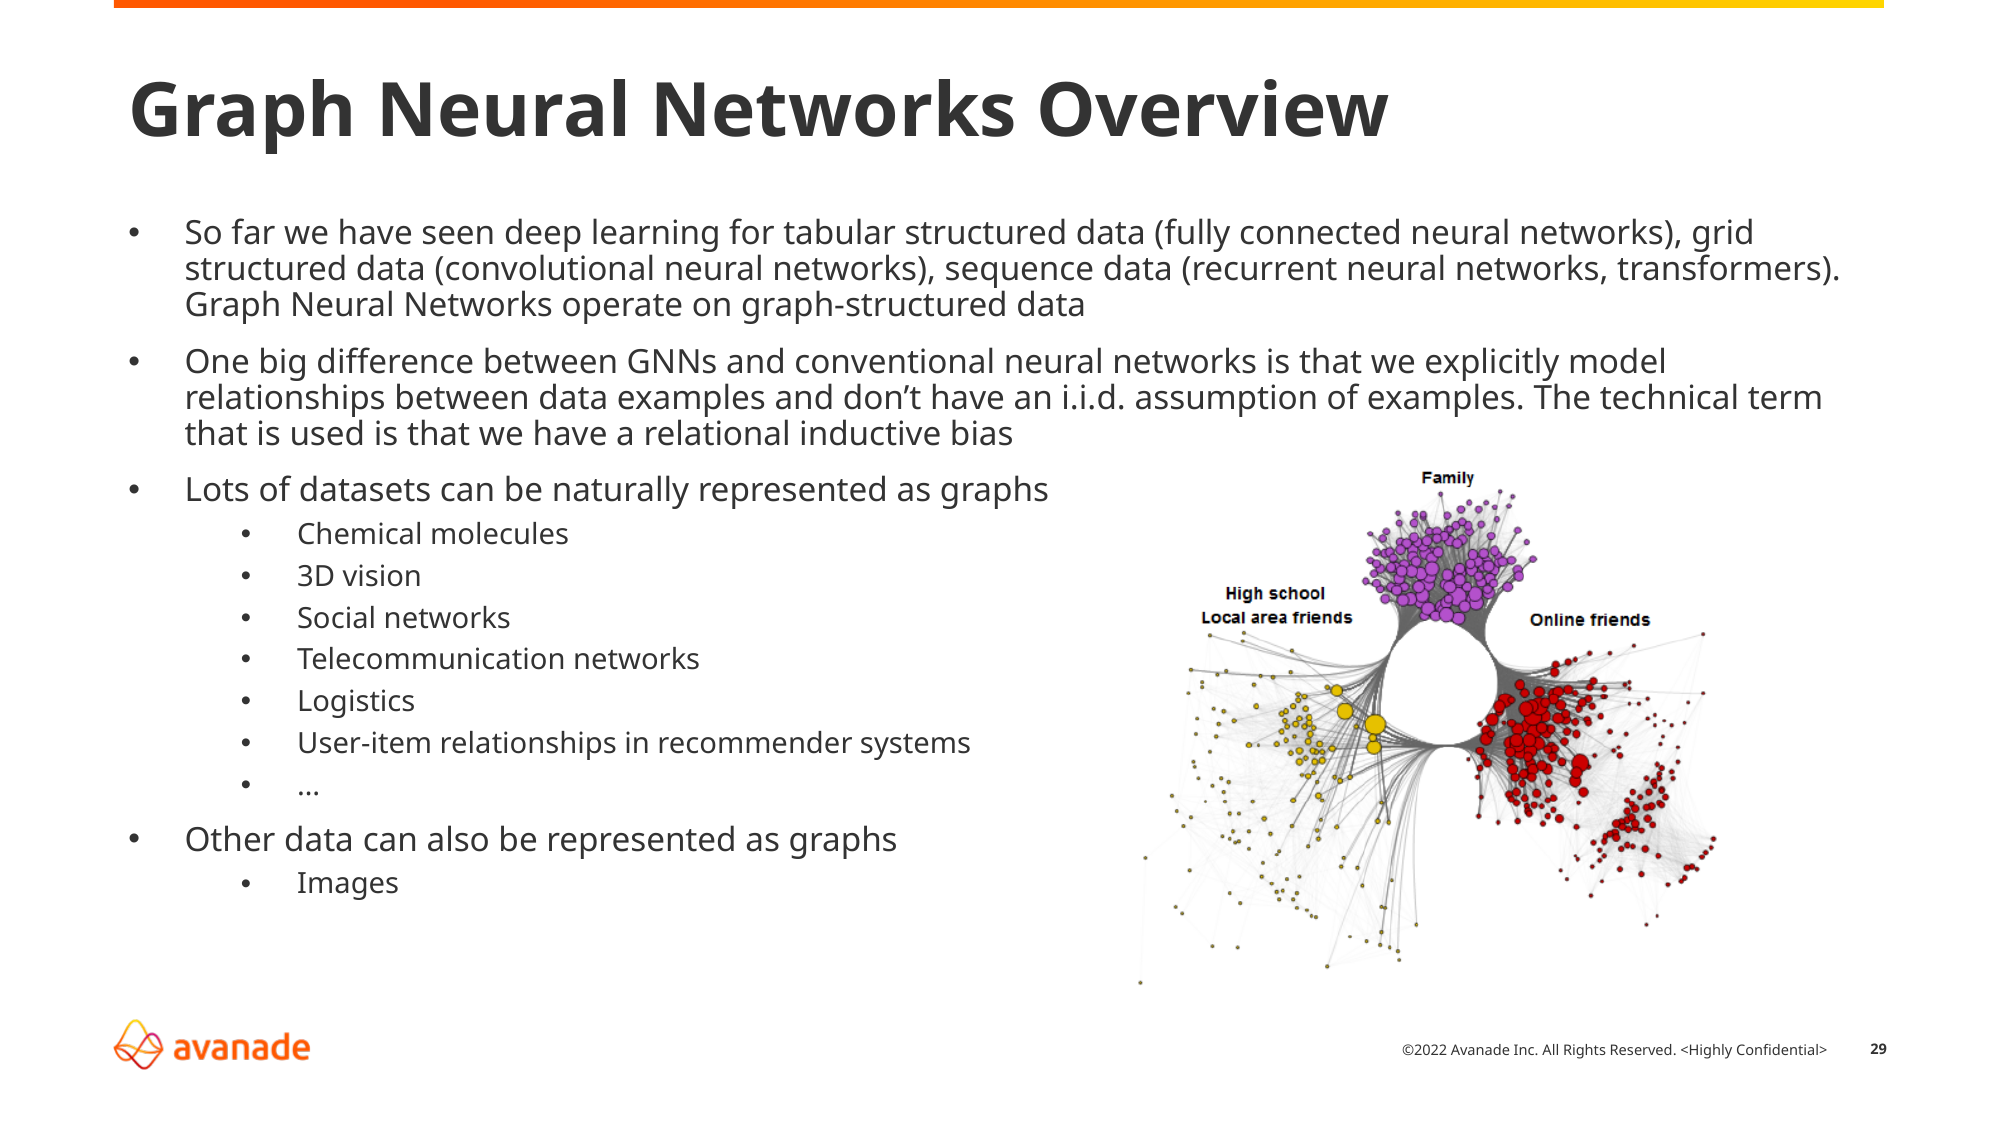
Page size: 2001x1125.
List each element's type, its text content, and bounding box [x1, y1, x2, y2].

list So far we have seen deep learning for tabular structured data (fully connected neural networks), grid structured data (convolutional neural networks), sequence data (recurrent neural networks, transformers). Graph Neural Networks operate on graph-structured data One big difference between GNNs and conventional neural networks is that we explicitly model relationships between data examples and don’t have an i.i.d. assumption of examples. The technical term that is used is that we have a relational inductive bias Lots of datasets can be naturally represented as graphs Chemical molecules 3D vision Social networks Telecommunication networks Logistics User-item relationships in recommender systems … Other data can also be represented as graphs Images [113, 208, 1883, 923]
title Graph Neural Networks Overview [113, 64, 1883, 208]
picture [93, 999, 339, 1090]
picture [1099, 452, 1789, 990]
